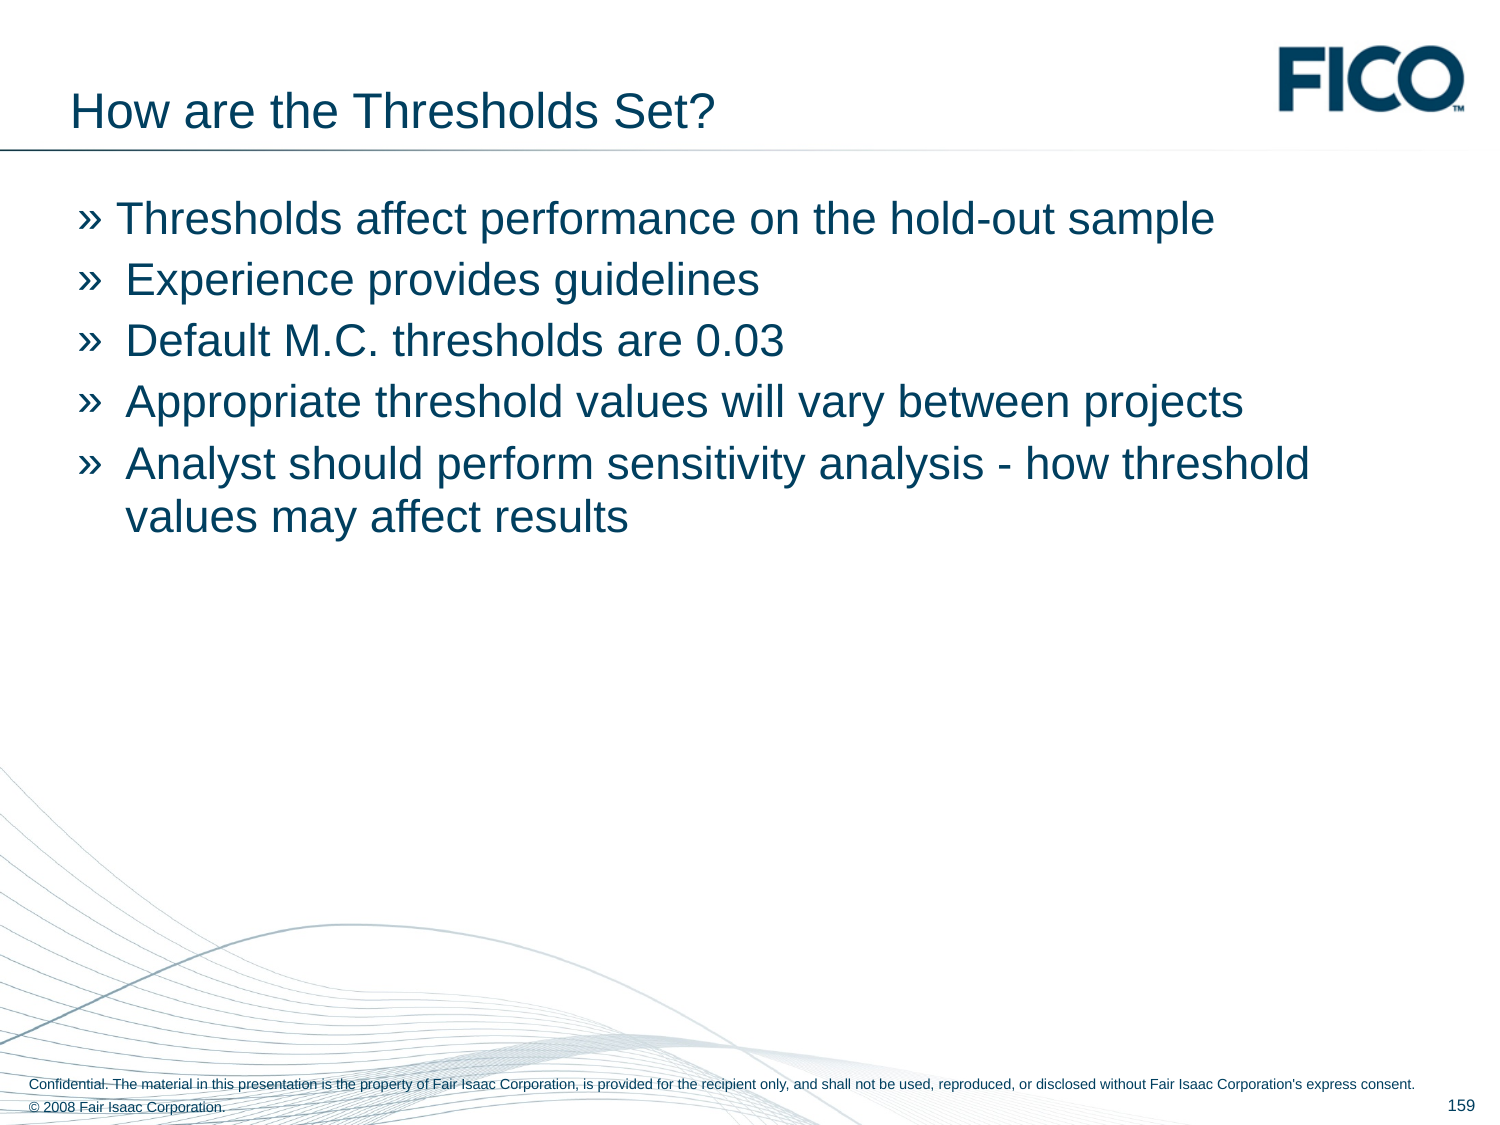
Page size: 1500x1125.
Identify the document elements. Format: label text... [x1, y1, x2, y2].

list Thresholds affect performance on the hold-out sample Experience provides guidelines Default M.C. thresholds are 0.03 Appropriate threshold values will vary between projects Analyst should perform sensitivity analysis - how threshold values may affect results [62, 187, 1463, 627]
title How are the Thresholds Set? [62, 0, 1463, 139]
picture [0, 0, 1500, 1125]
